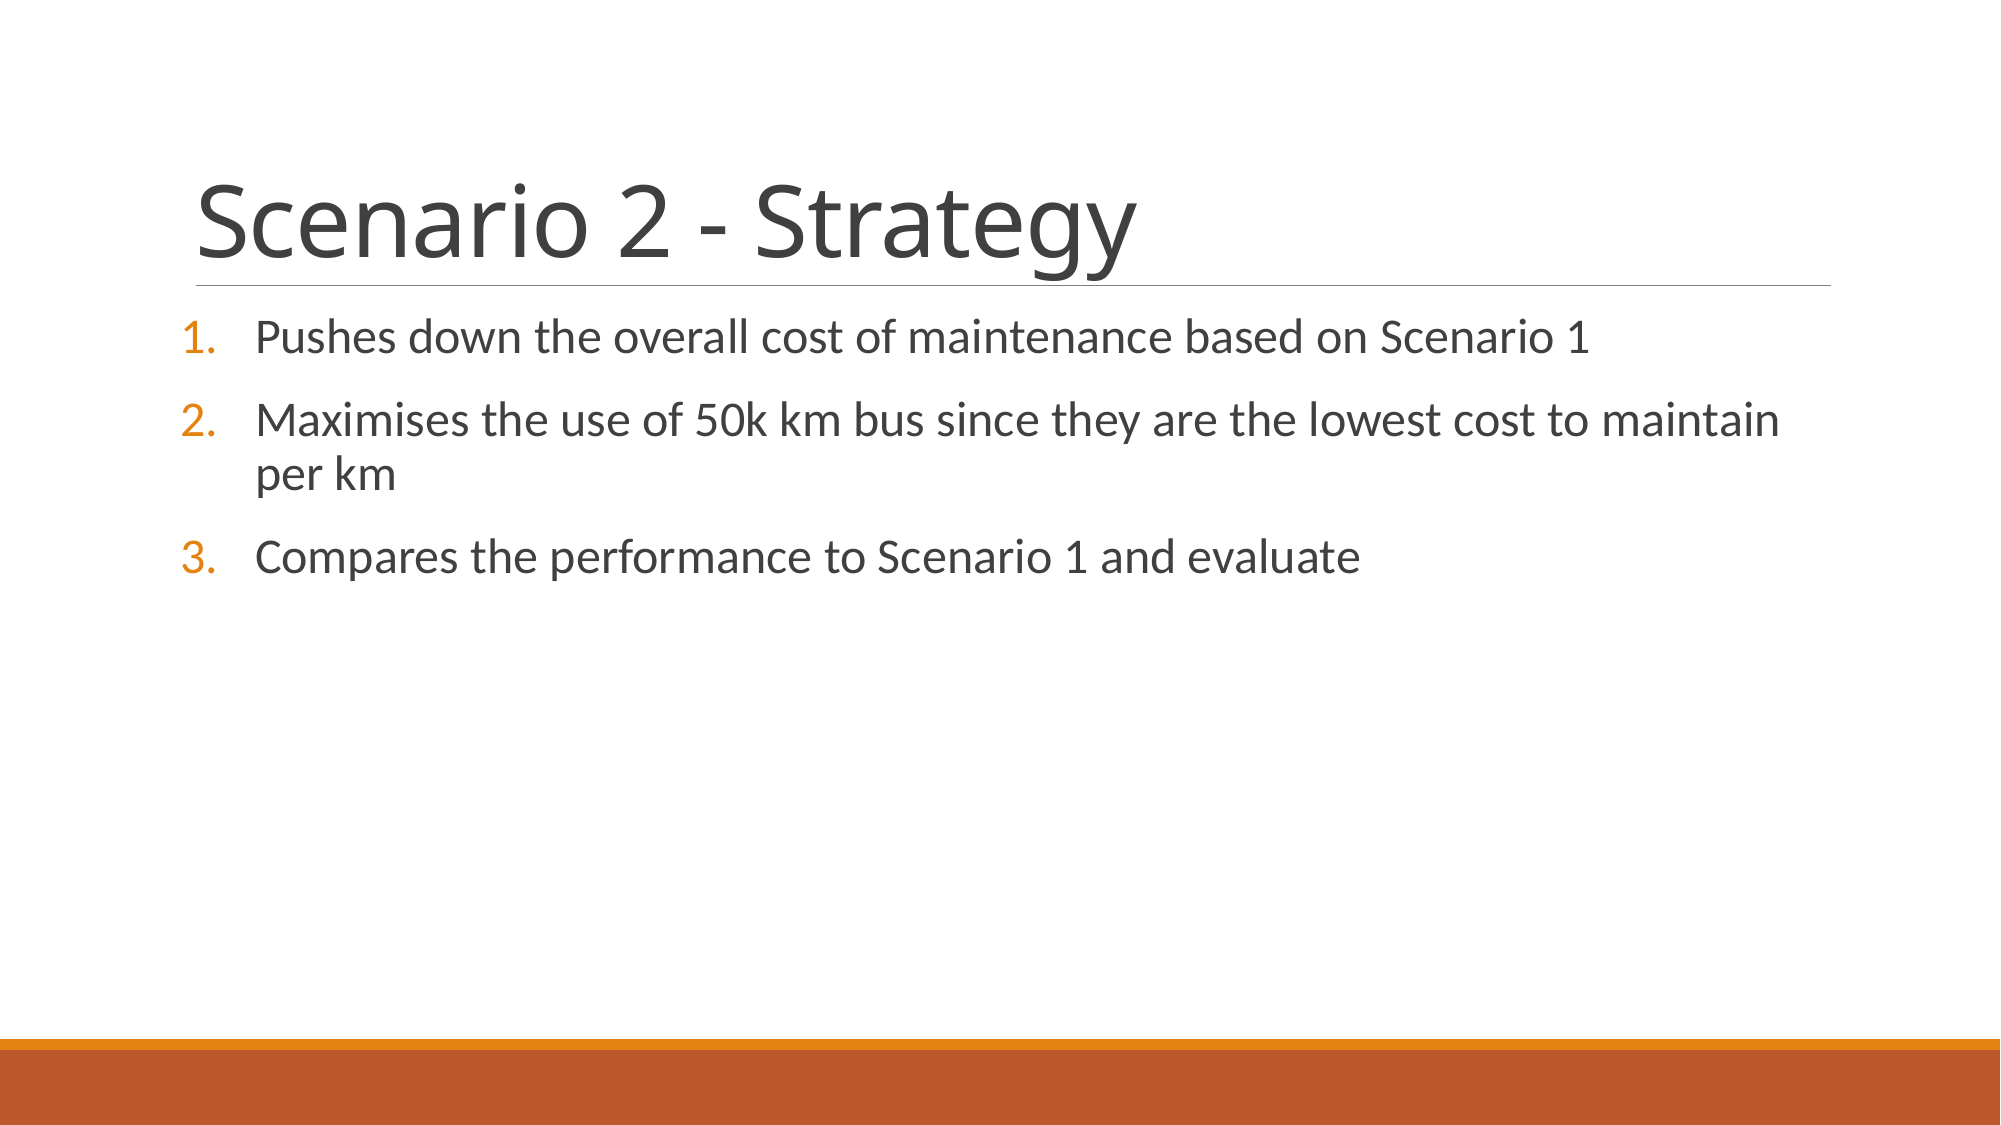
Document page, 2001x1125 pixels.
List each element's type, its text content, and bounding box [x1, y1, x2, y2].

title Scenario 2 - Strategy [180, 47, 1830, 285]
list Pushes down the overall cost of maintenance based on Scenario 1 Maximises the use of 50k km bus since they are the lowest cost to maintain per km Compares the performance to Scenario 1 and evaluate [180, 302, 1830, 963]
